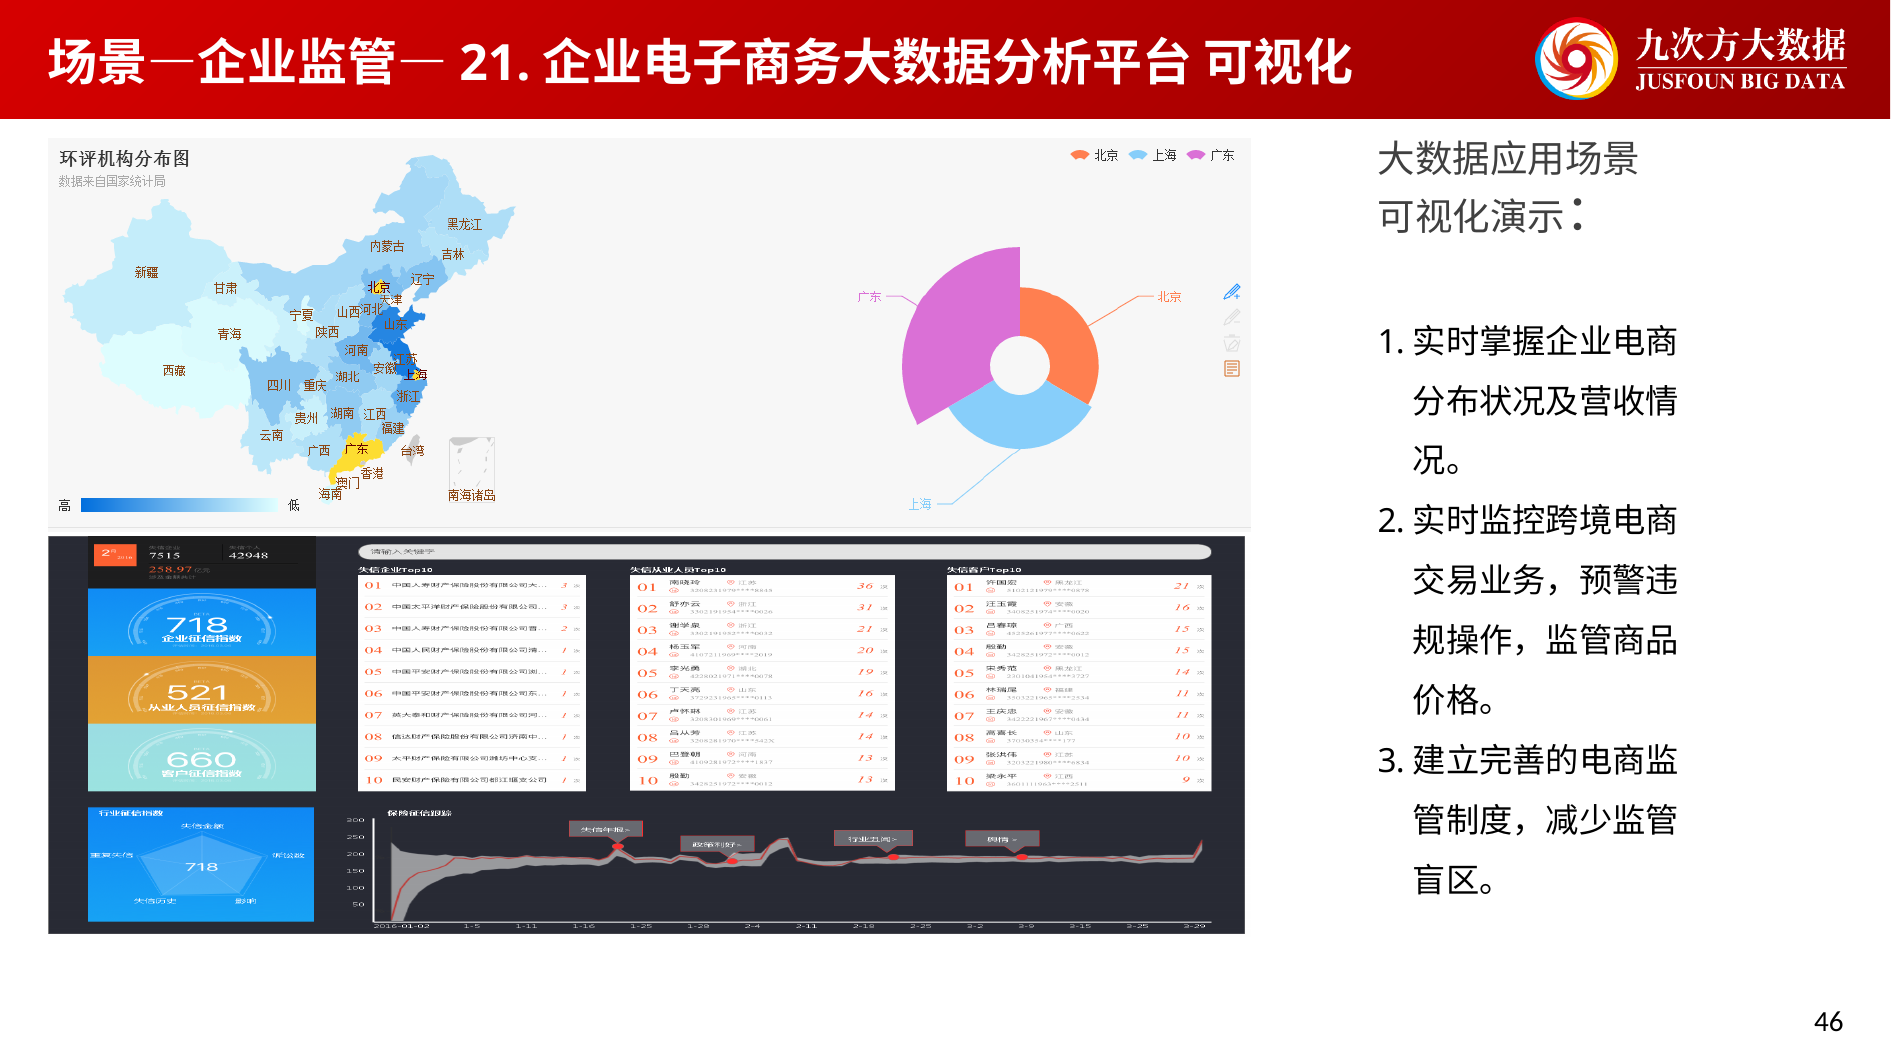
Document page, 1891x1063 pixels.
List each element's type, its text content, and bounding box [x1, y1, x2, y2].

picture [48, 536, 1251, 937]
picture [48, 138, 1251, 532]
text_box 大数据应用场景 可视化演示： 实时掌握企业电商分布状况及营收情况。 实时监控跨境电商交易业务，预警违规操作，监管商品价格。 建立完善的电商监管制度，减少监管盲区。 [1362, 127, 1718, 967]
text_box 场景—企业监管—21.企业电子商务大数据分析平台 可视化 [30, 12, 1871, 109]
text_box 46 [1417, 994, 1859, 1052]
